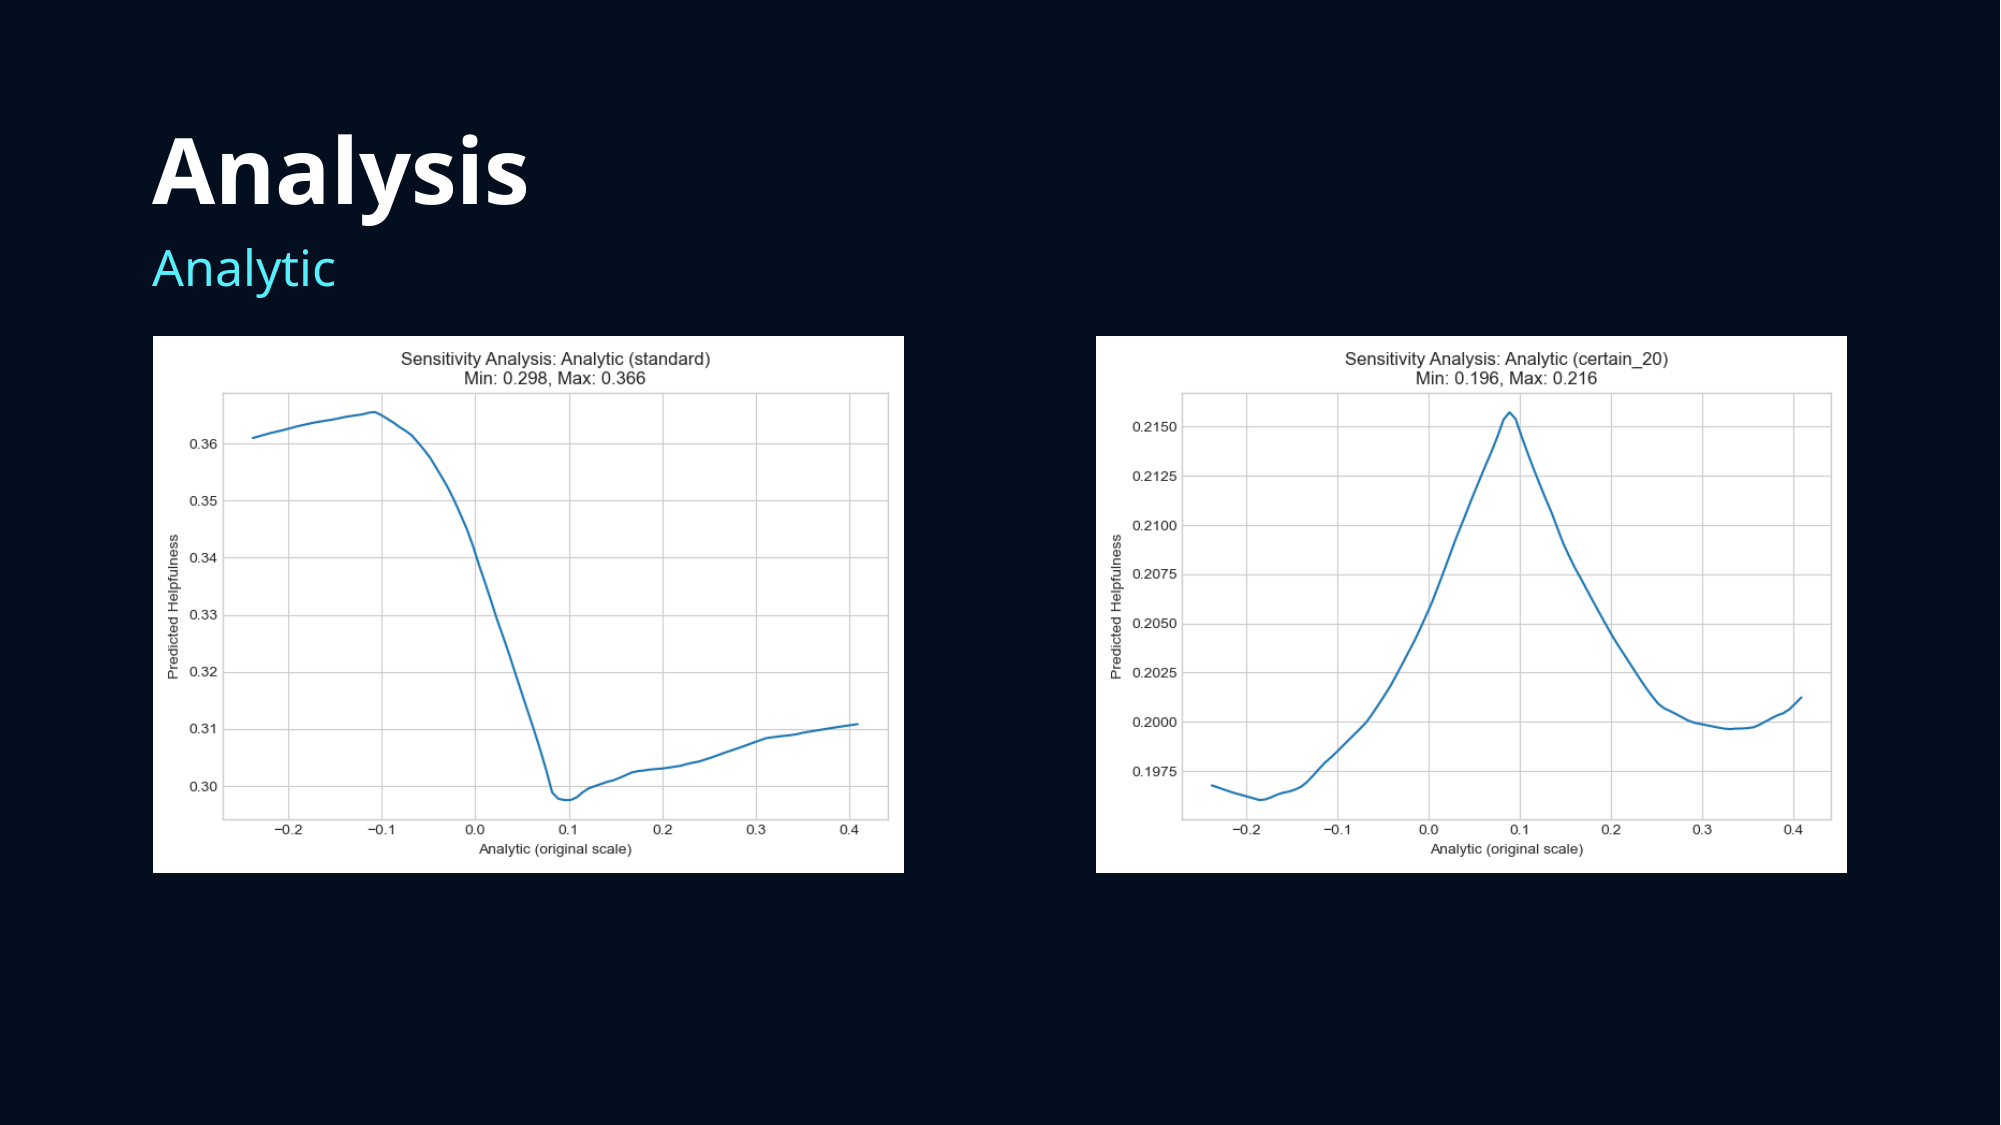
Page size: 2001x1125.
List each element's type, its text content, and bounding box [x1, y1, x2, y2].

subtitle Analytic [137, 235, 1475, 313]
title Analysis [137, 80, 1863, 232]
picture [153, 336, 904, 873]
picture [1096, 336, 1847, 873]
